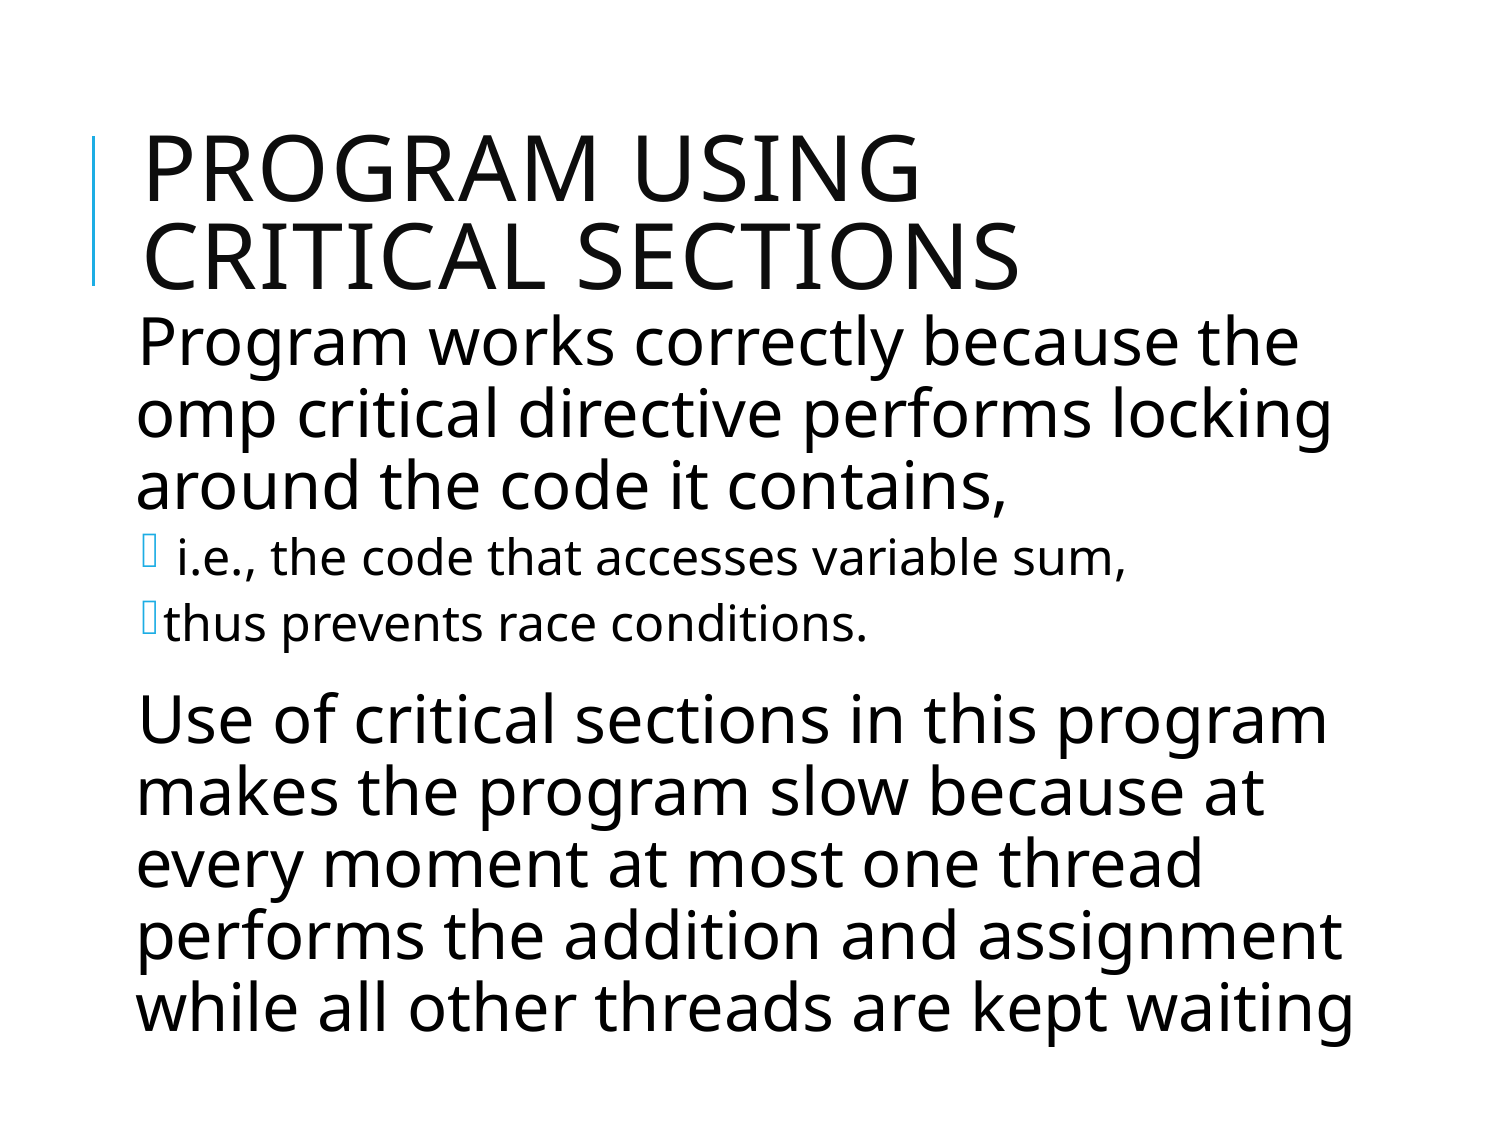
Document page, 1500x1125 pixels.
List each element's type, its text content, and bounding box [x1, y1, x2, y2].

title Program using critical sections [126, 96, 1322, 299]
list Program works correctly because the omp critical directive performs locking around the code it contains, i.e., the code that accesses variable sum, thus prevents race conditions. Use of critical sections in this program makes the program slow because at every moment at most one thread performs the addition and assignment while all other threads are kept waiting [112, 299, 1374, 1100]
